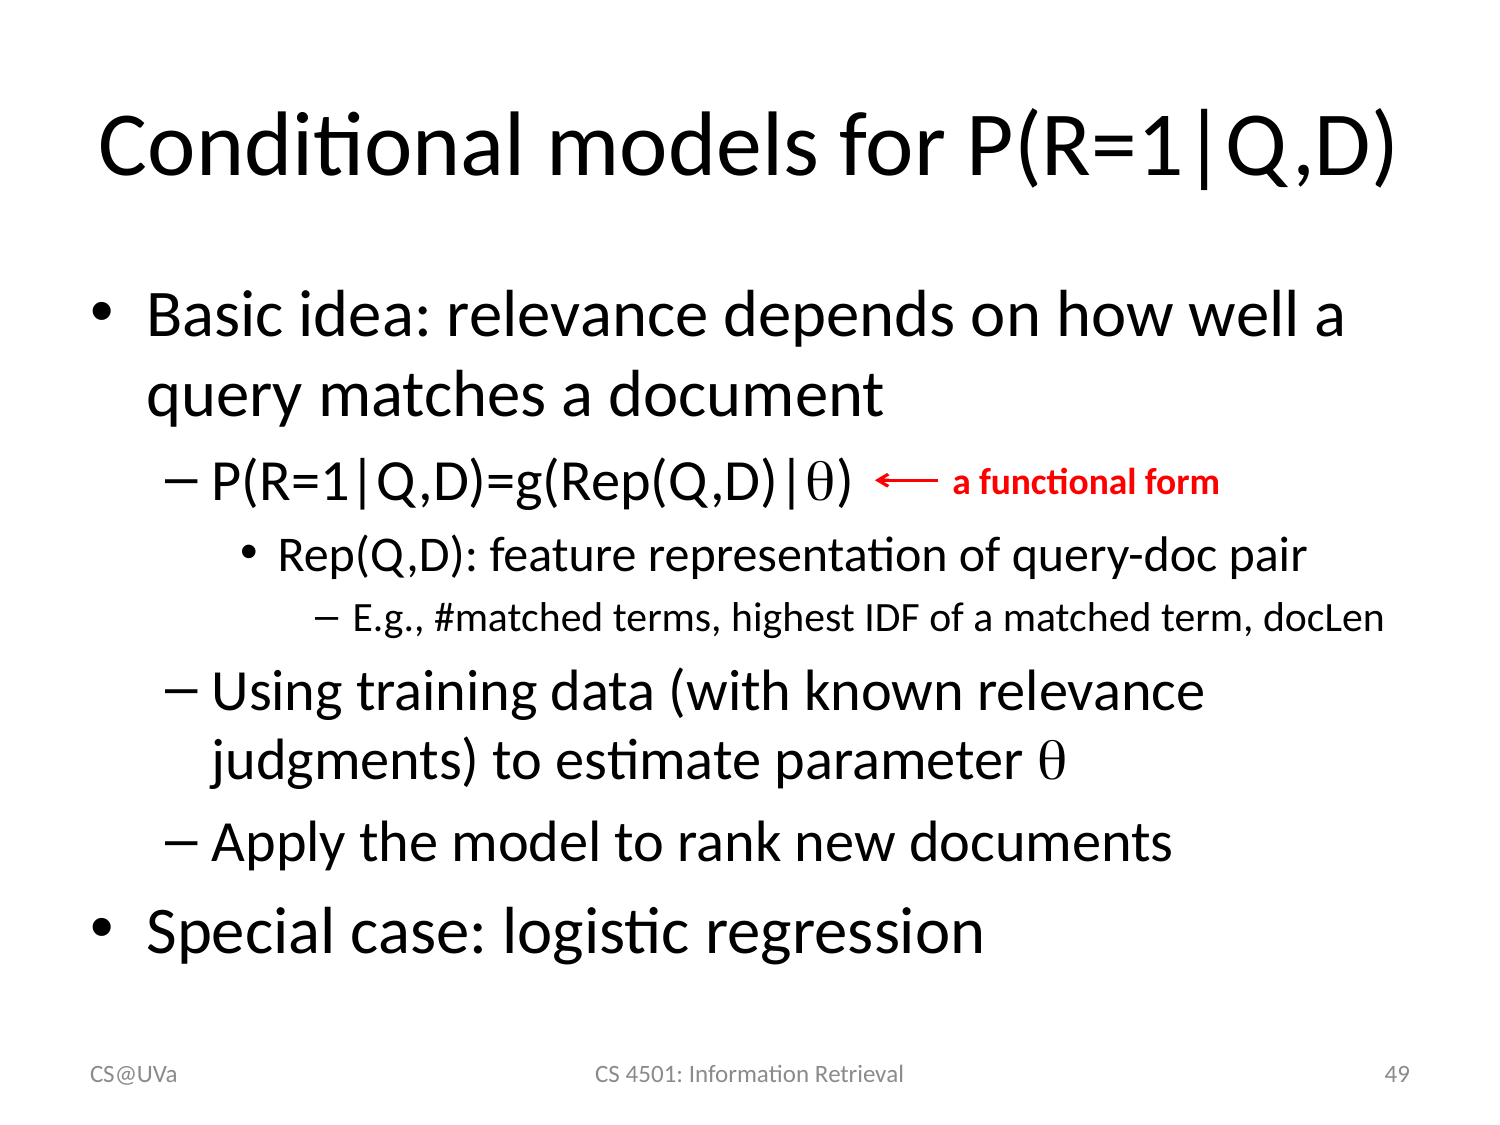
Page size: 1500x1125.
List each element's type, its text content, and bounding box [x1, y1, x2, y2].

list Basic idea: relevance depends on how well a query matches a document P(R=1|Q,D)=g(Rep(Q,D)|) Rep(Q,D): feature representation of query-doc pair E.g., #matched terms, highest IDF of a matched term, docLen Using training data (with known relevance judgments) to estimate parameter  Apply the model to rank new documents Special case: logistic regression [75, 262, 1425, 1005]
slide_number CS@UVa [75, 1042, 425, 1103]
slide_number 49 [1074, 1042, 1425, 1103]
text_box a functional form [937, 449, 1338, 510]
title Conditional models for P(R=1|Q,D) [75, 45, 1425, 233]
footer CS 4501: Information Retrieval [512, 1042, 988, 1103]
